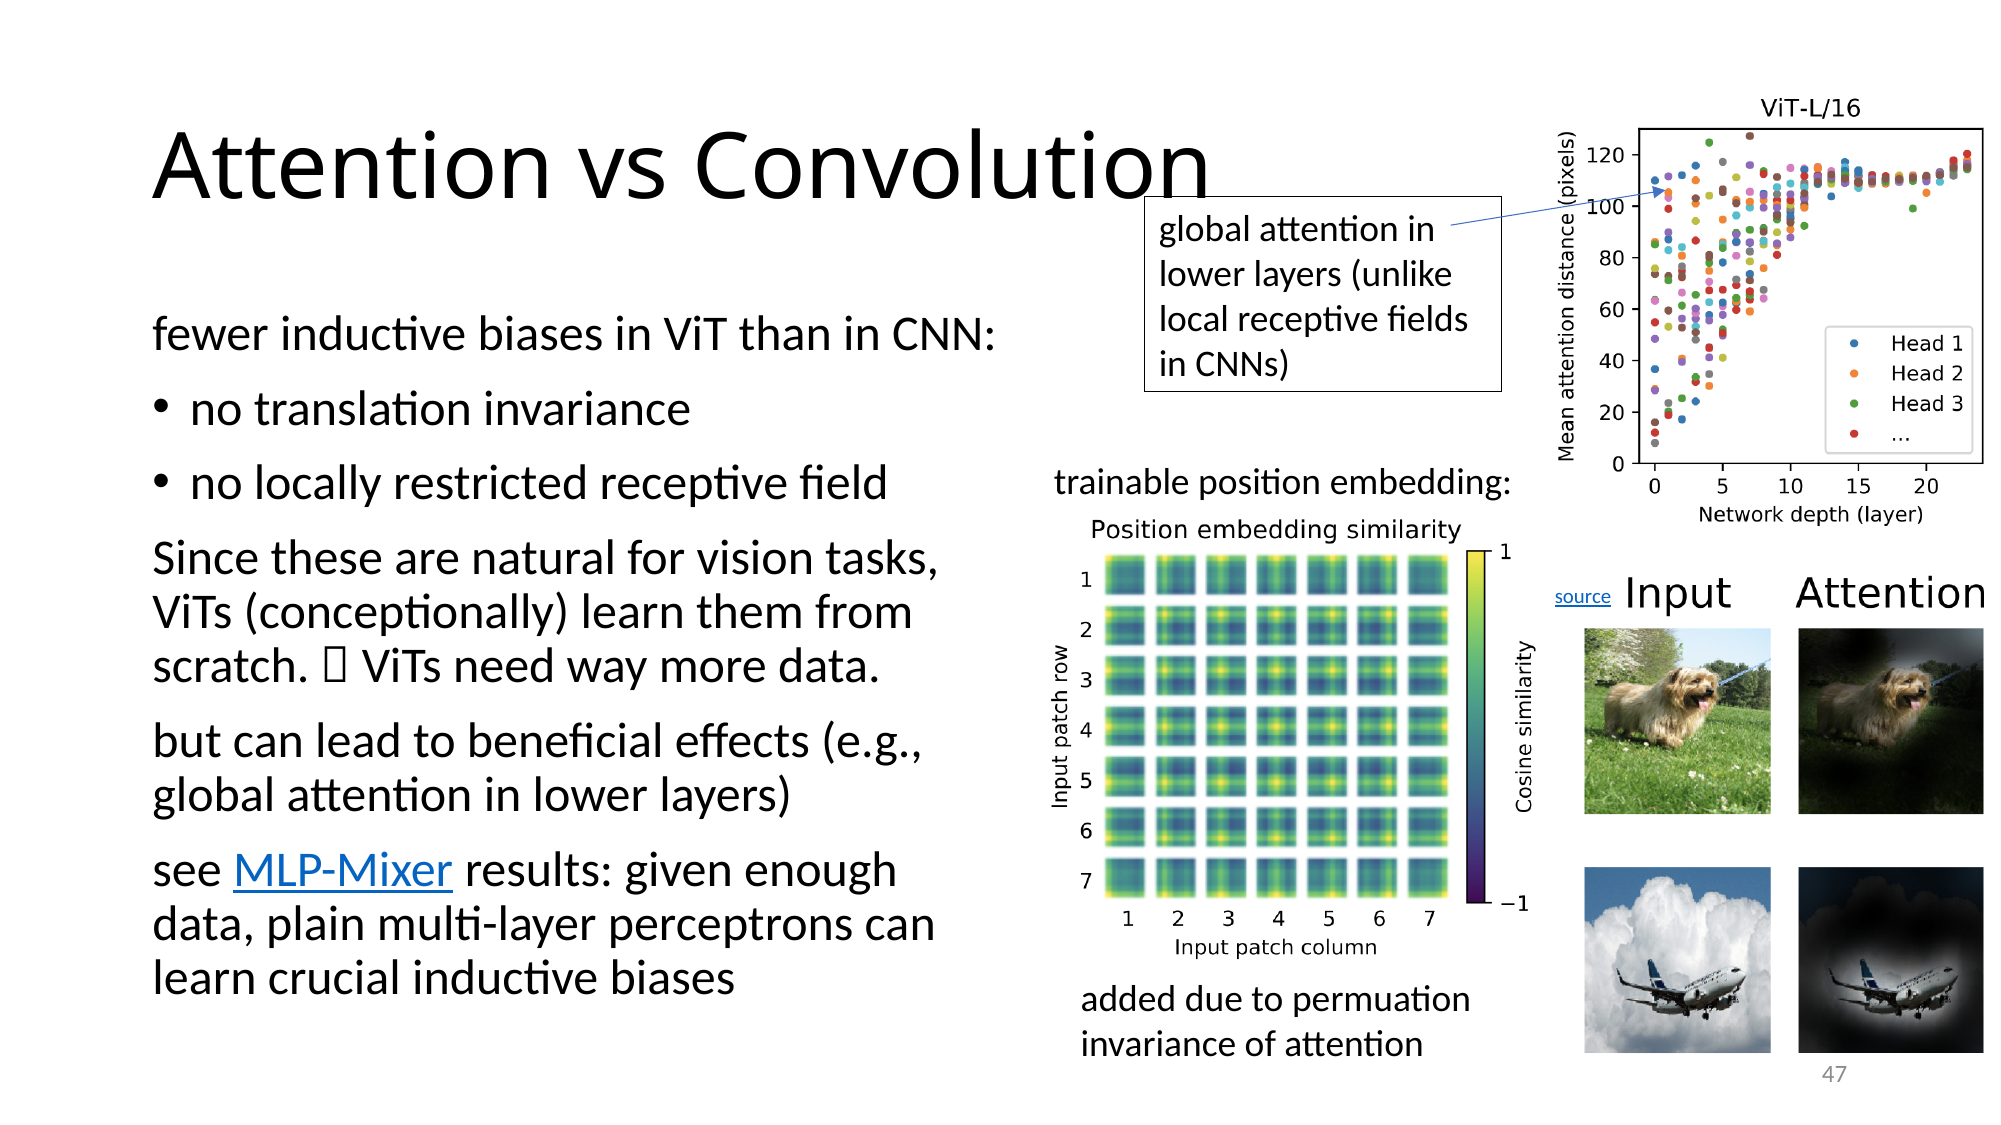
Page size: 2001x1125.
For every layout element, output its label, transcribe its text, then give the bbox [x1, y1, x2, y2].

slide_number 47 [1412, 1042, 1863, 1103]
text_box trainable position embedding: [1039, 449, 1528, 509]
title Attention vs Convolution [137, 59, 1863, 278]
text_box global attention in lower layers (unlike local receptive fields in CNNs) [1144, 196, 1502, 392]
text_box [1450, 190, 1666, 226]
list fewer inductive biases in ViT than in CNN: no translation invariance no locally restricted receptive field Since these are natural for vision tasks, ViTs (conceptionally) learn them from scratch.  ViTs need way more data. but can lead to beneficial effects (e.g., global attention in lower layers) see MLP-Mixer results: given enough data, plain multi-layer perceptrons can learn crucial inductive biases [137, 299, 1013, 1014]
picture [1044, 509, 1541, 967]
text_box source [1541, 575, 1571, 616]
picture [1554, 92, 1993, 531]
text_box added due to permuation invariance of attention [1065, 967, 1502, 1072]
picture [1571, 562, 1994, 1065]
